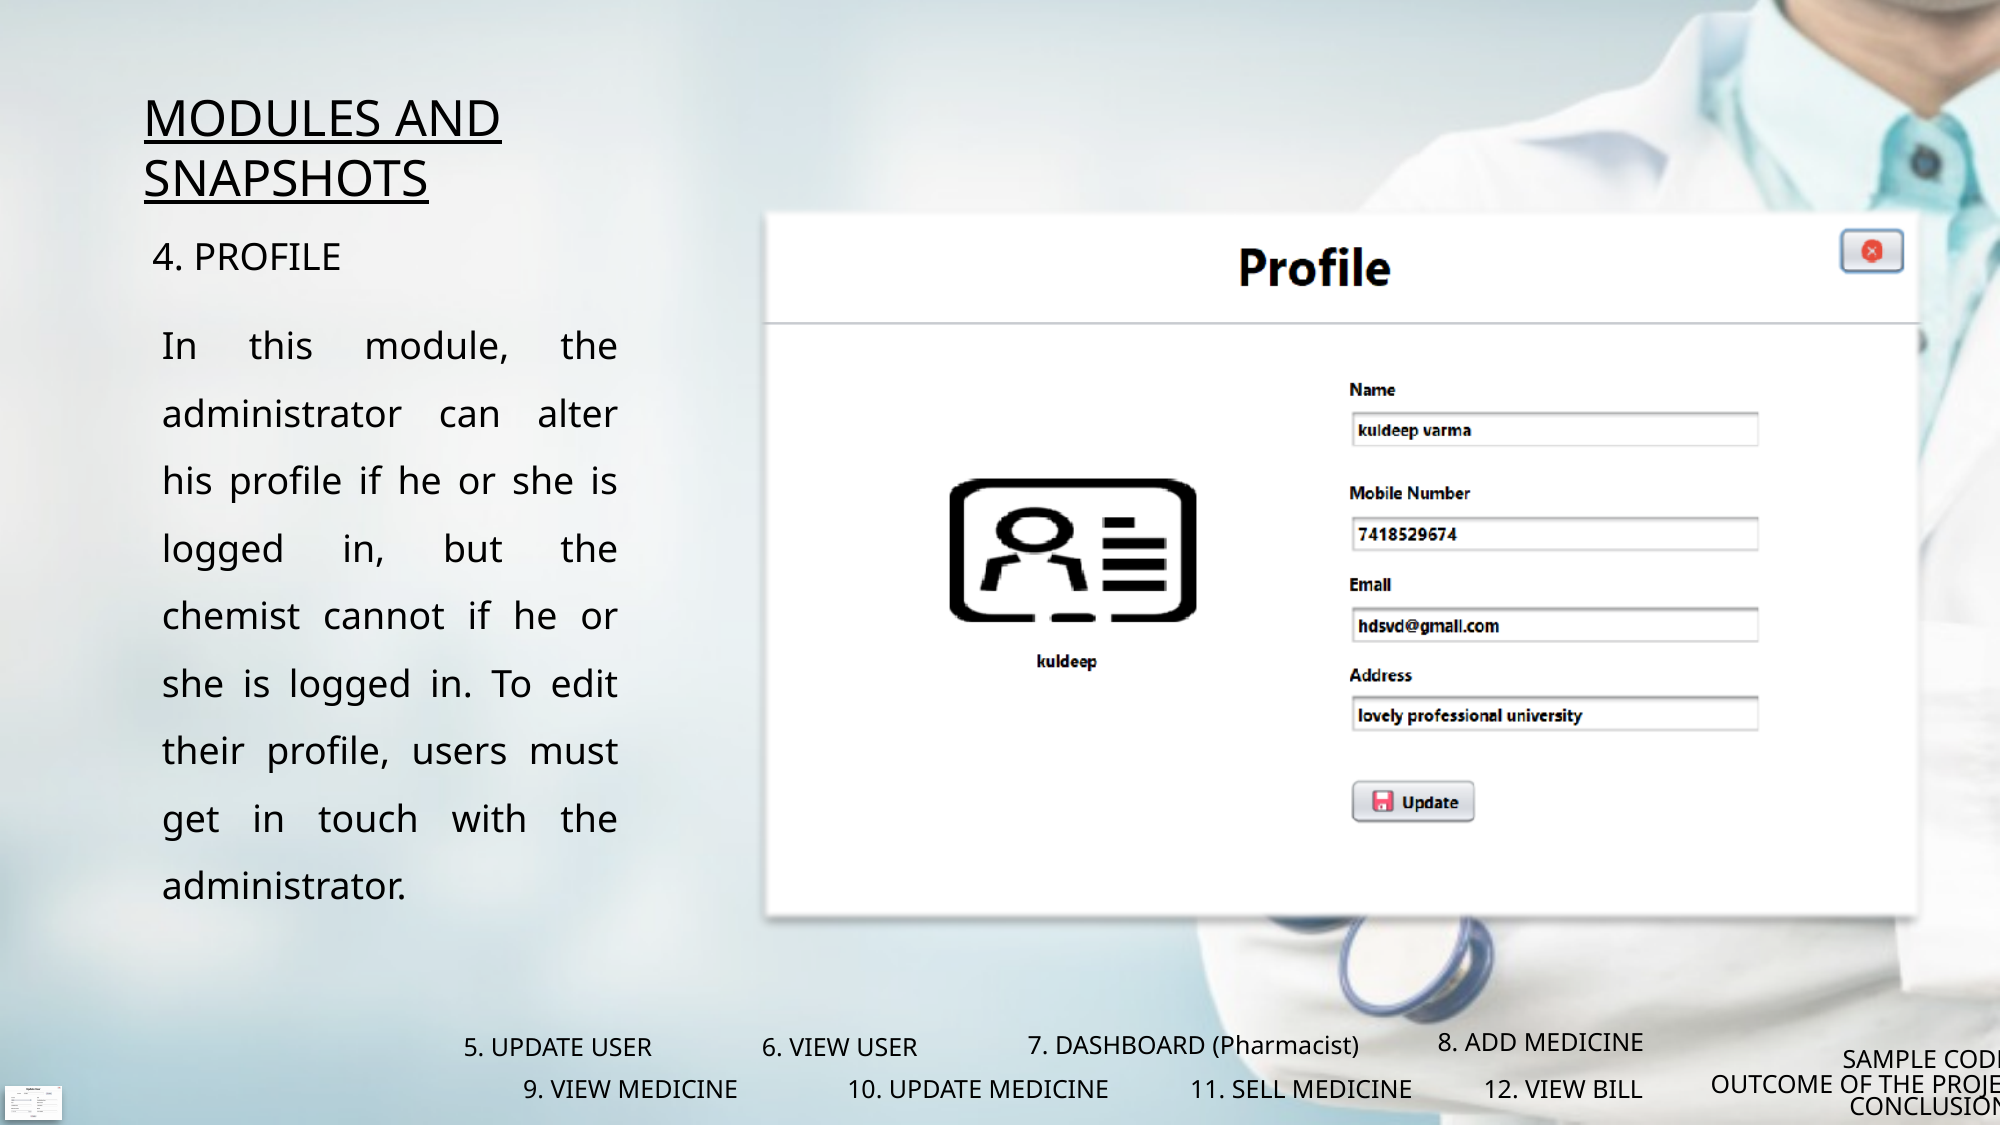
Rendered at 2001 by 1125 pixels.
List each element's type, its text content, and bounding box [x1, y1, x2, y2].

text_box OUTCOME OF THE PROJECT [1773, 1060, 2000, 1106]
text_box 10. UPDATE MEDICINE [832, 1050, 1309, 1111]
text_box MODULES AND SNAPSHOTS [128, 79, 771, 214]
text_box 4. PROFILE [137, 202, 412, 286]
text_box 9. VIEW MEDICINE [508, 1050, 832, 1111]
picture [760, 206, 1925, 922]
text_box 3. ADD USER [0, 197, 4, 280]
picture [5, 1086, 63, 1120]
text_box 5. UPDATE USER [448, 1009, 747, 1070]
text_box 7. DASHBOARD (Pharmacist) [1012, 1007, 1599, 1067]
text_box In this module, the administrator can alter his profile if he or she is logged in, but the chemist cannot if he or she is logged in. To edit their profile, users must get in touch with the administrator. [137, 292, 634, 915]
text_box 8. ADD MEDICINE [1422, 1004, 1827, 1065]
text_box 3. ADD USER [0, 0, 2000, 1125]
text_box SAMPLE CODE [1827, 1036, 2000, 1060]
text_box 12. VIEW BILL [1468, 1050, 1773, 1111]
text_box 6. VIEW USER [747, 1009, 1051, 1050]
text_box 11. SELL MEDICINE [1309, 1067, 1468, 1111]
text_box CONCLUSION [1834, 1083, 2000, 1125]
